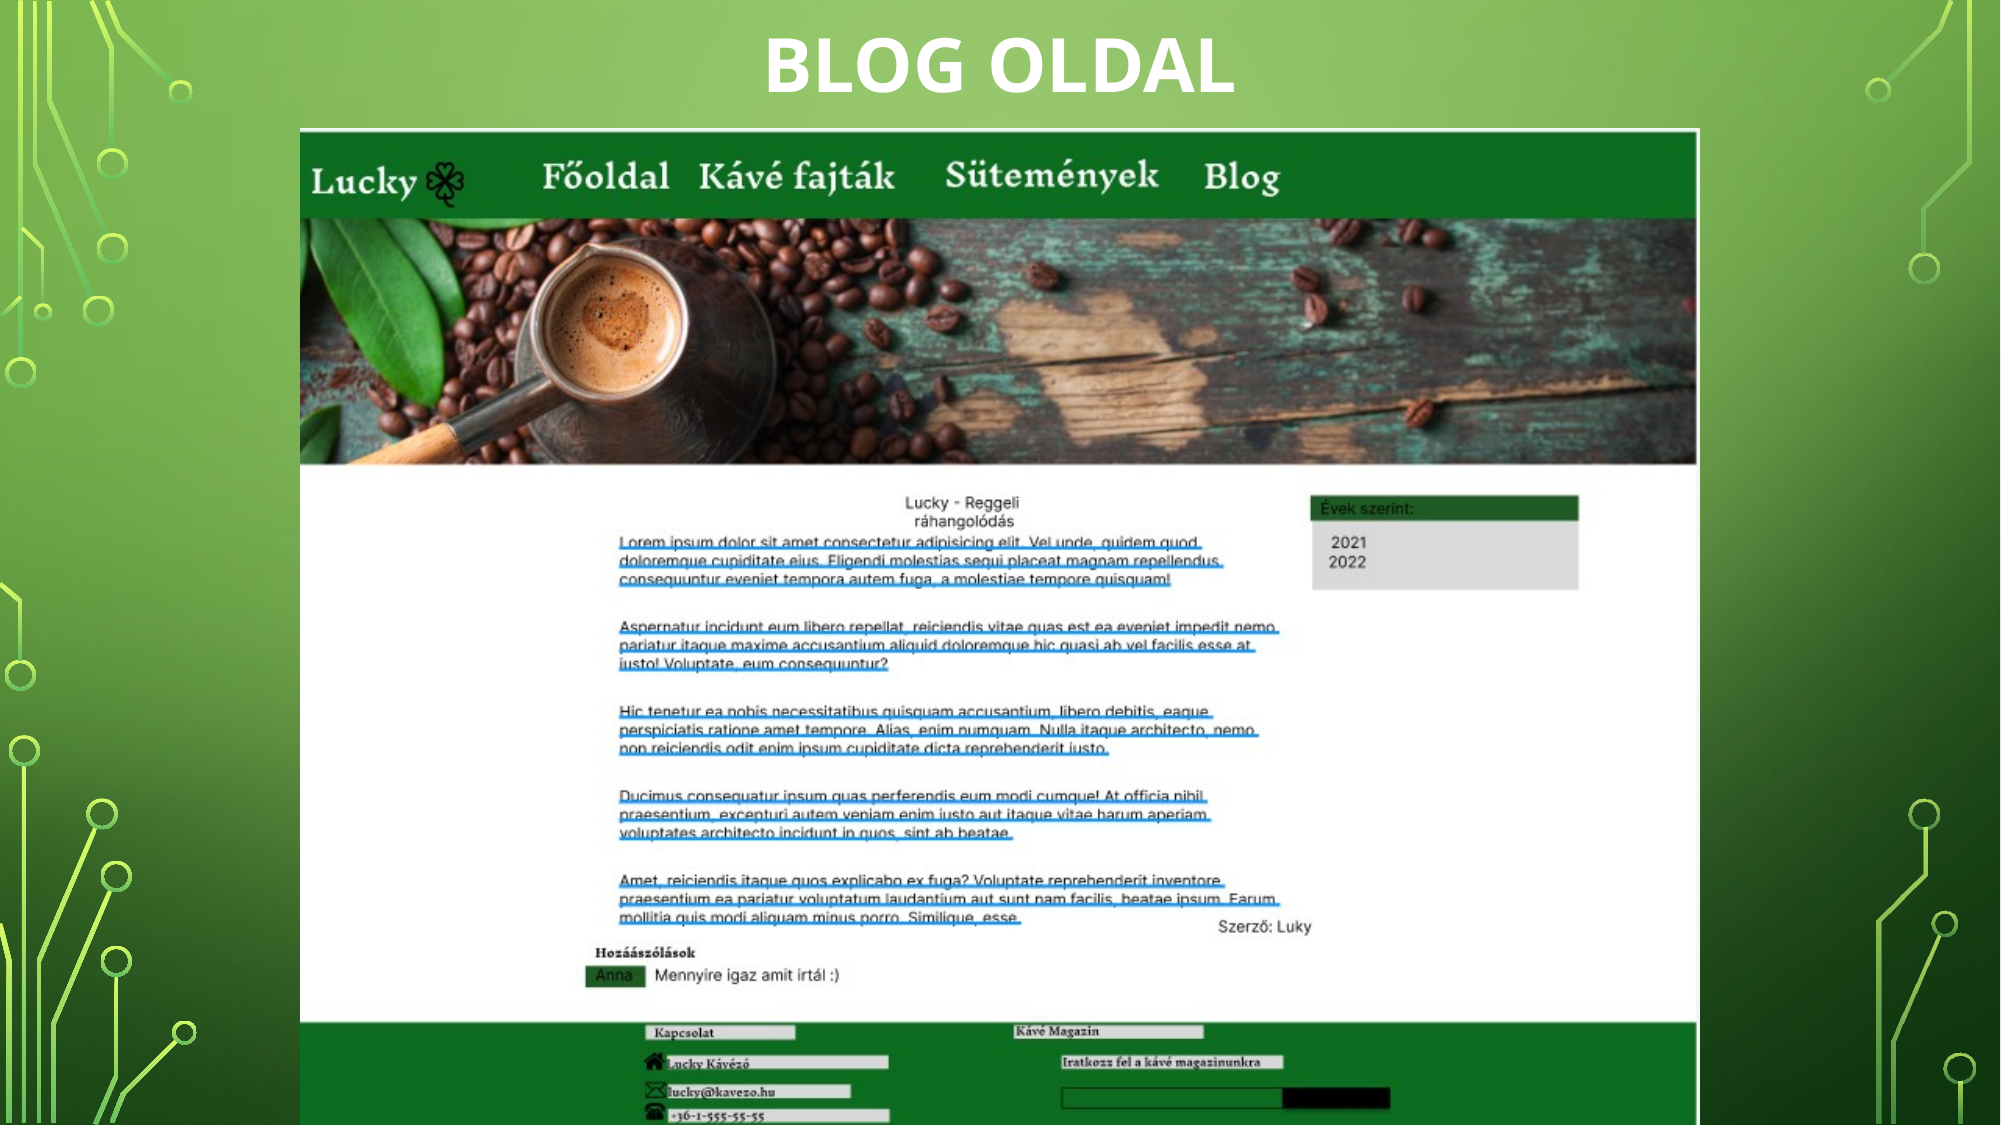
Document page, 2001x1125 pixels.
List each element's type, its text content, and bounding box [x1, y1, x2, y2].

title Blog oldal [137, 0, 1863, 136]
picture [299, 127, 1701, 1125]
